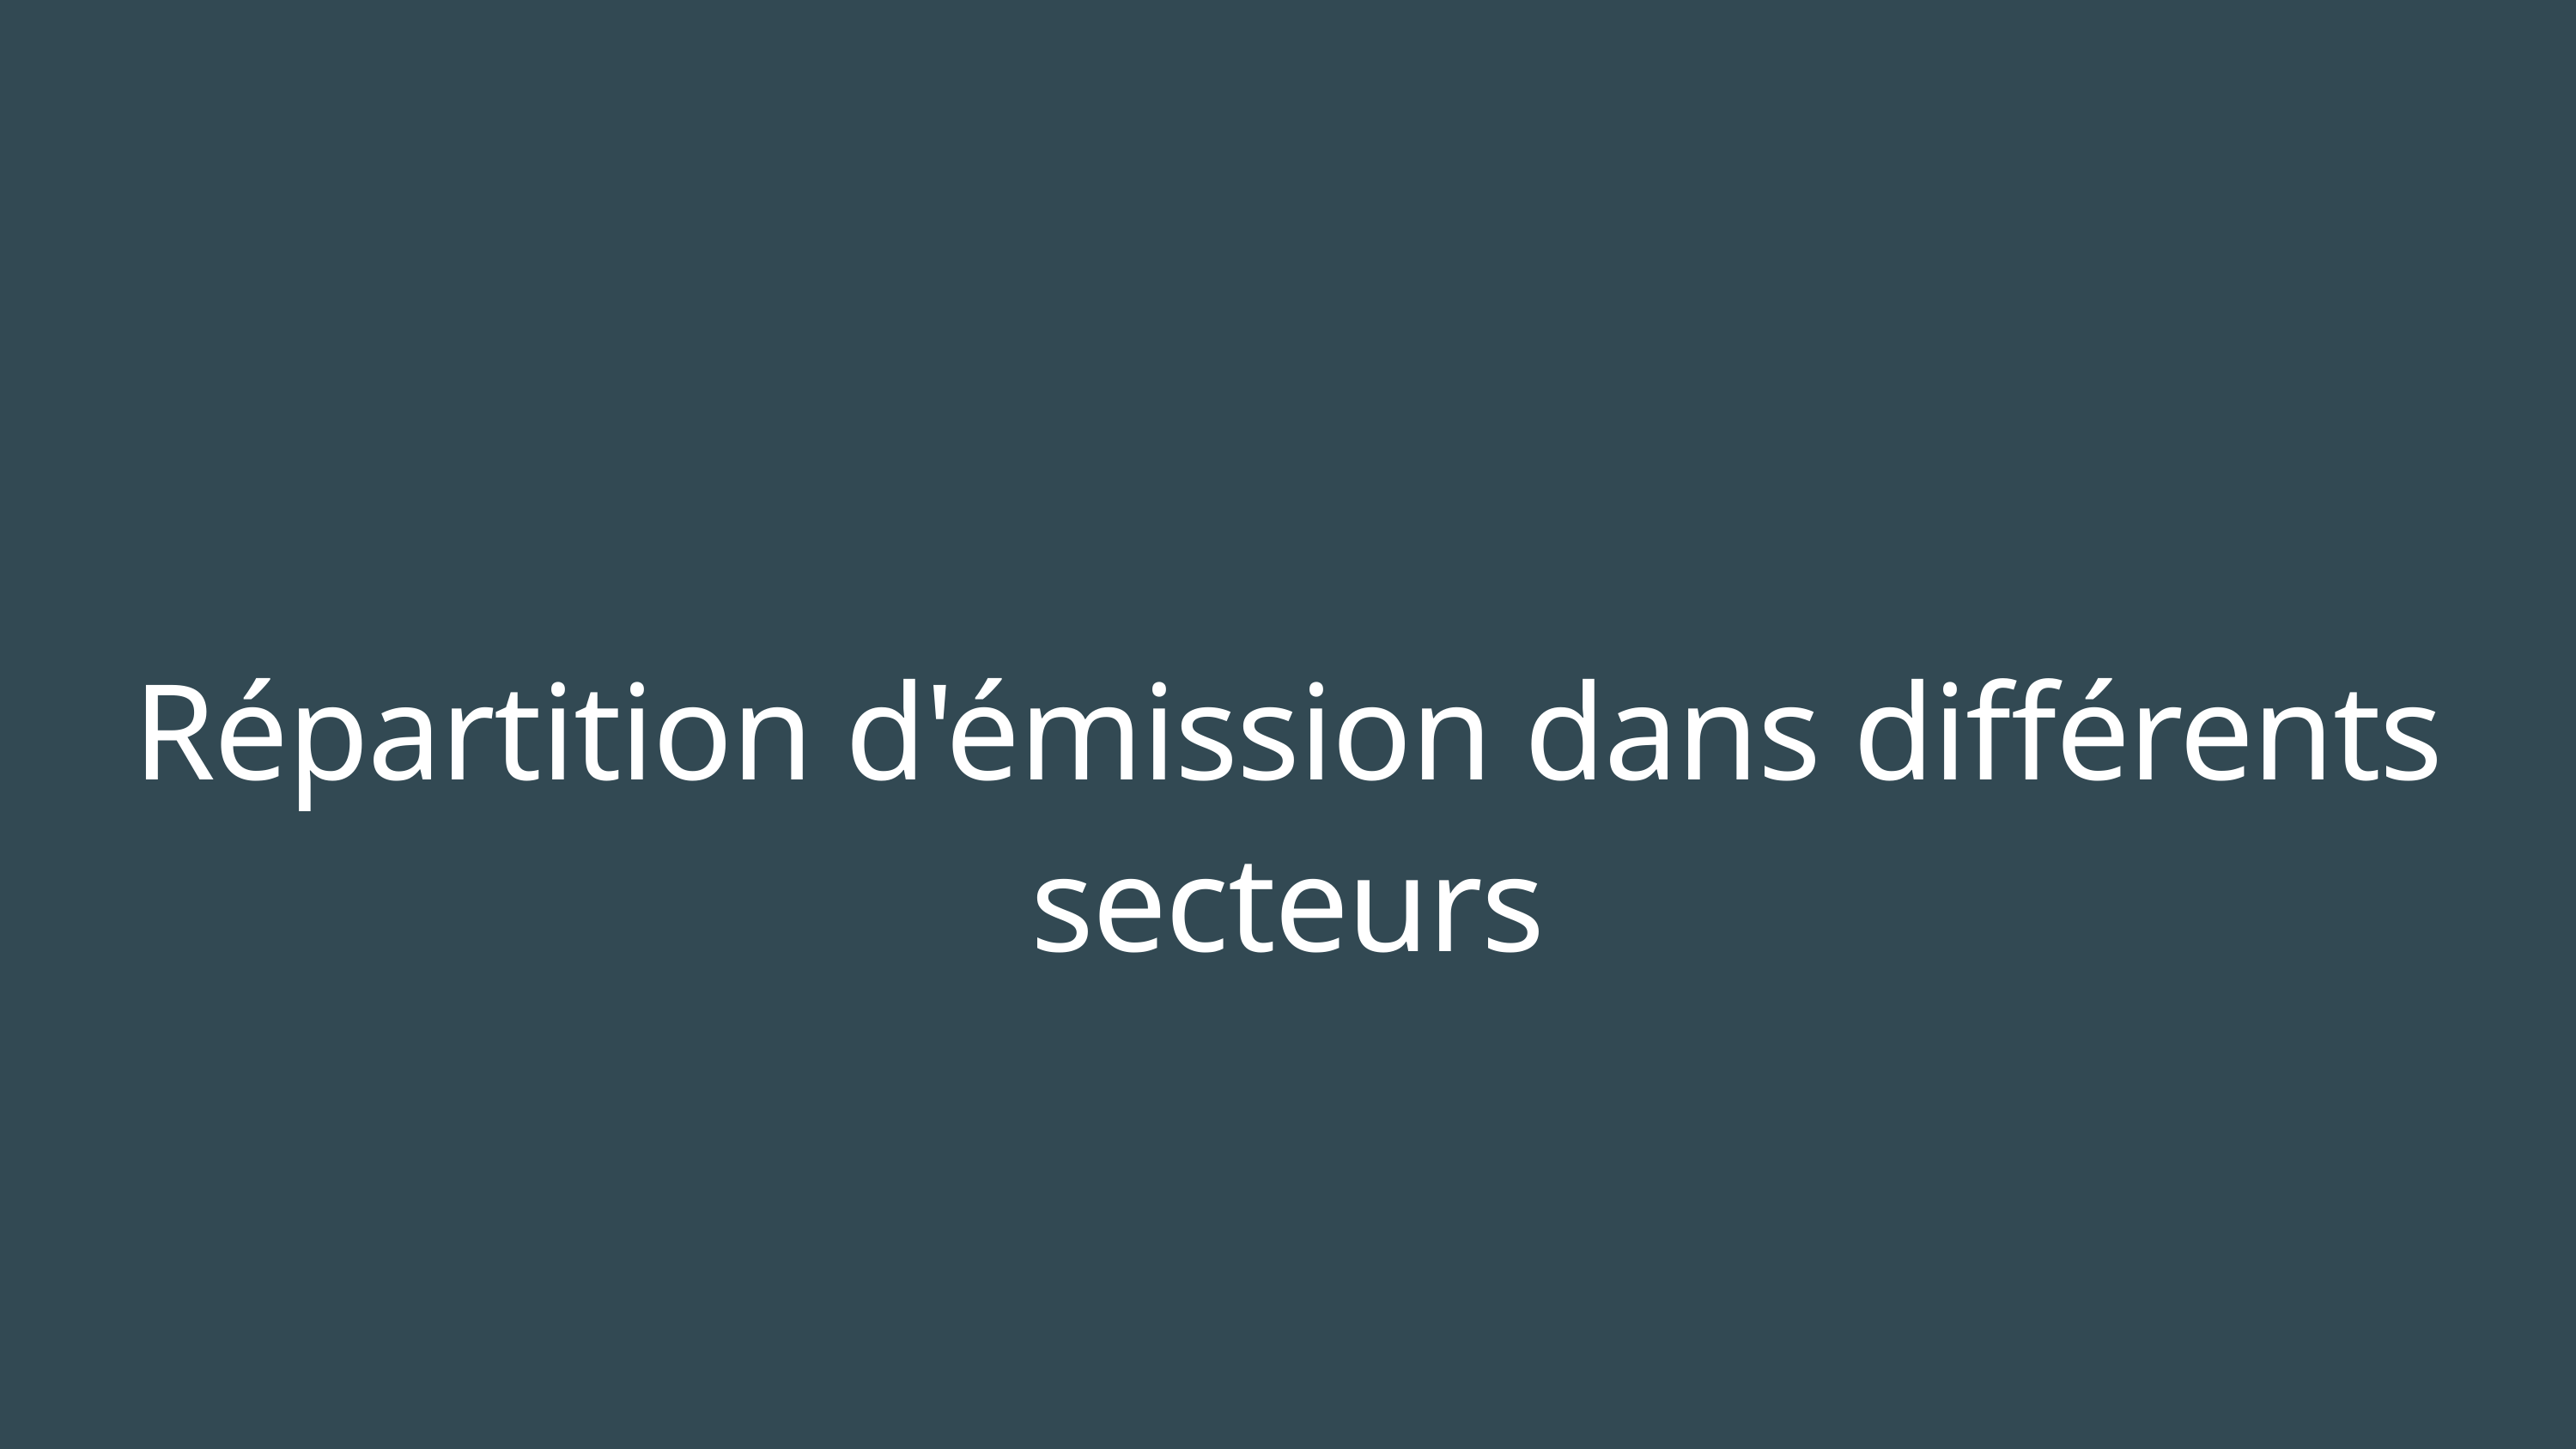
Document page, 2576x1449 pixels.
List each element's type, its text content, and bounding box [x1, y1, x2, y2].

text_box Répartition d'émission dans différents secteurs [0, 634, 2576, 979]
